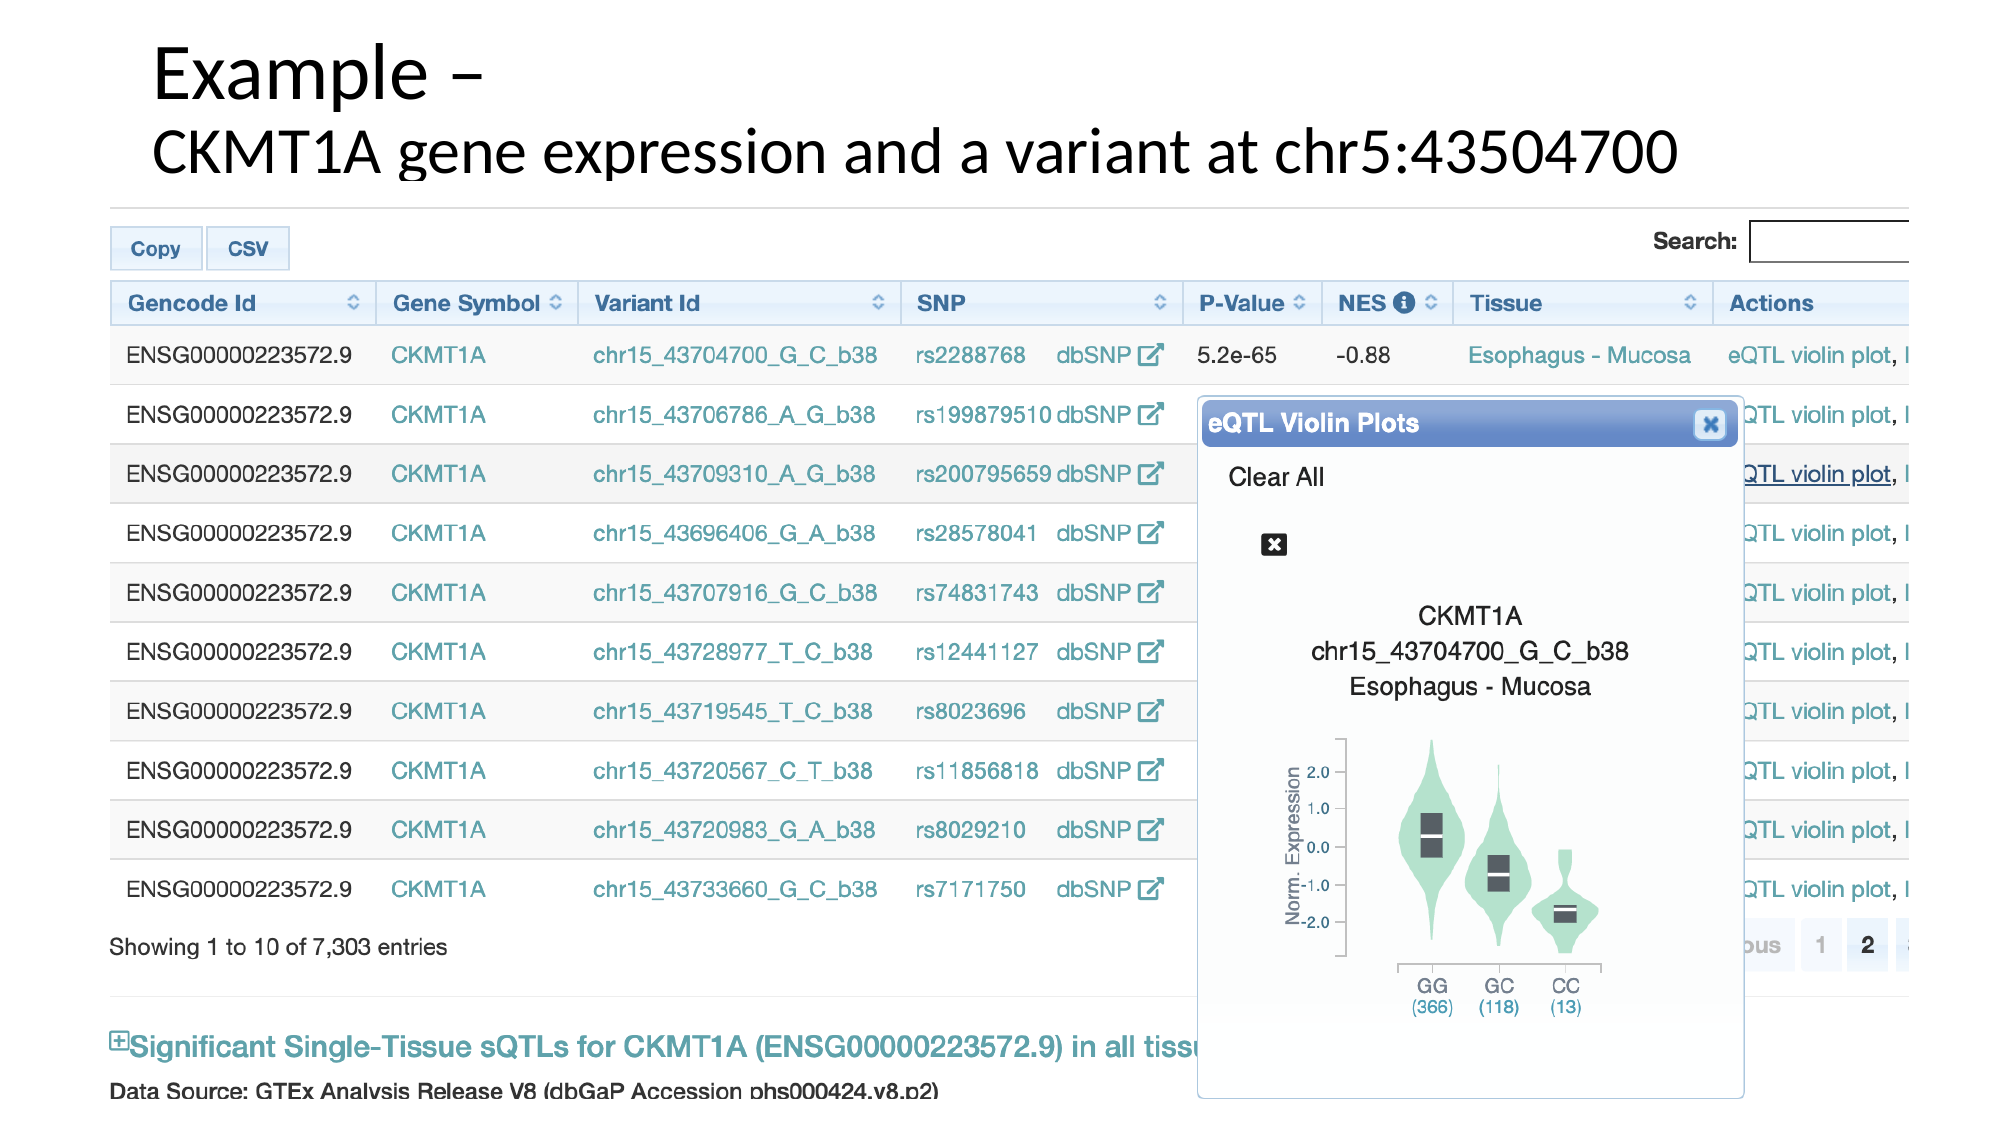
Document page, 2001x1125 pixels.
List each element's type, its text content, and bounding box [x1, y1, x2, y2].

title Example – CKMT1A gene expression and a variant at chr5:43504700 [137, 0, 1863, 181]
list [91, 181, 1909, 1125]
